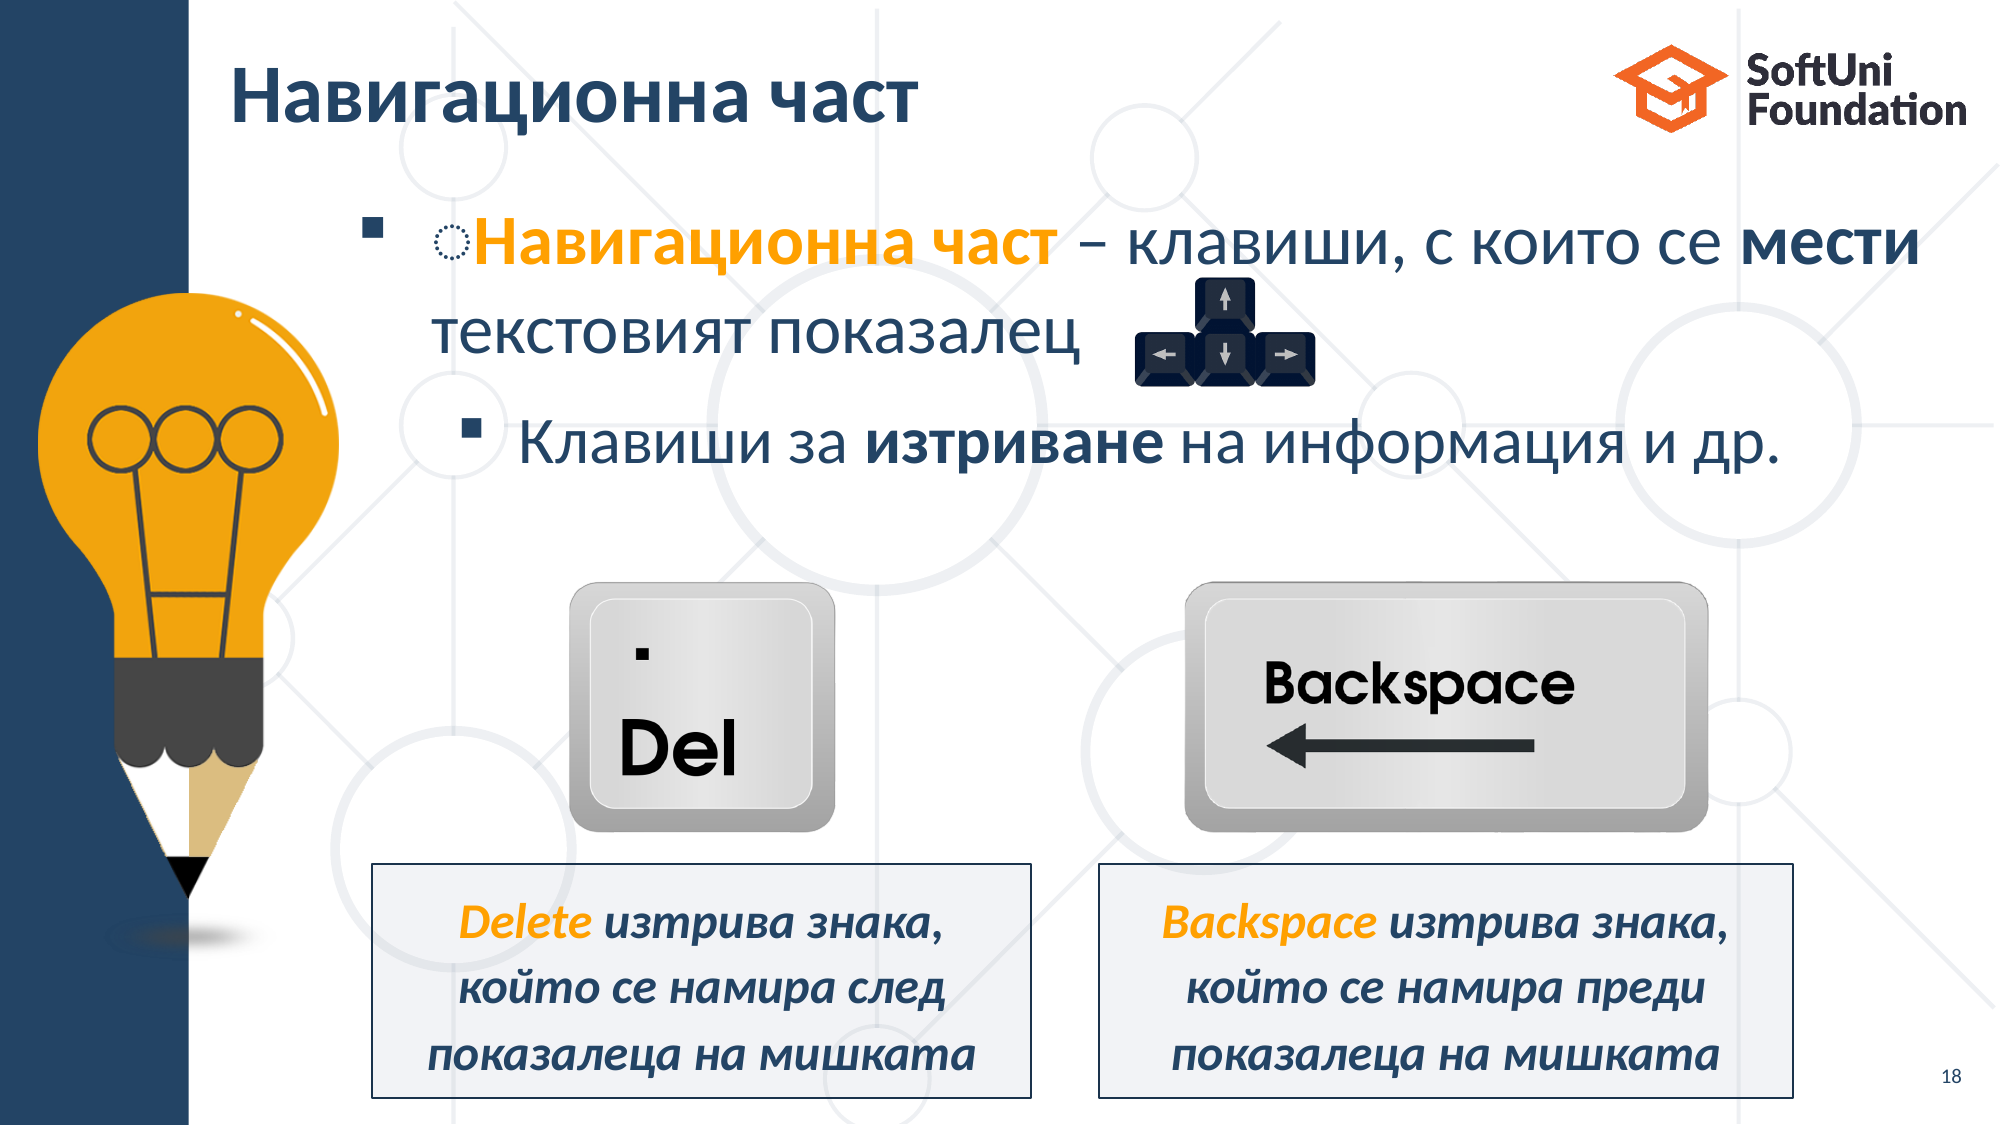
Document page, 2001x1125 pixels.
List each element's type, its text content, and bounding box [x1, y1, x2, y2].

slide_number 18 [1897, 1049, 1968, 1101]
list ͏Навигационна част – клавиши, с които се мести текстовият показалец Клавиши за изтриване на информация и др. [338, 183, 1968, 550]
text_box Delete изтрива знака, който се намира след показалеца на мишката [372, 864, 1032, 1098]
picture [1183, 580, 1709, 834]
picture [1613, 44, 1966, 133]
title Навигационна част [212, 16, 1591, 162]
picture [38, 293, 339, 961]
text_box Backspace изтрива знака, който се намира преди показалеца на мишката [1099, 864, 1793, 1098]
picture [1123, 272, 1320, 394]
picture [568, 580, 836, 834]
